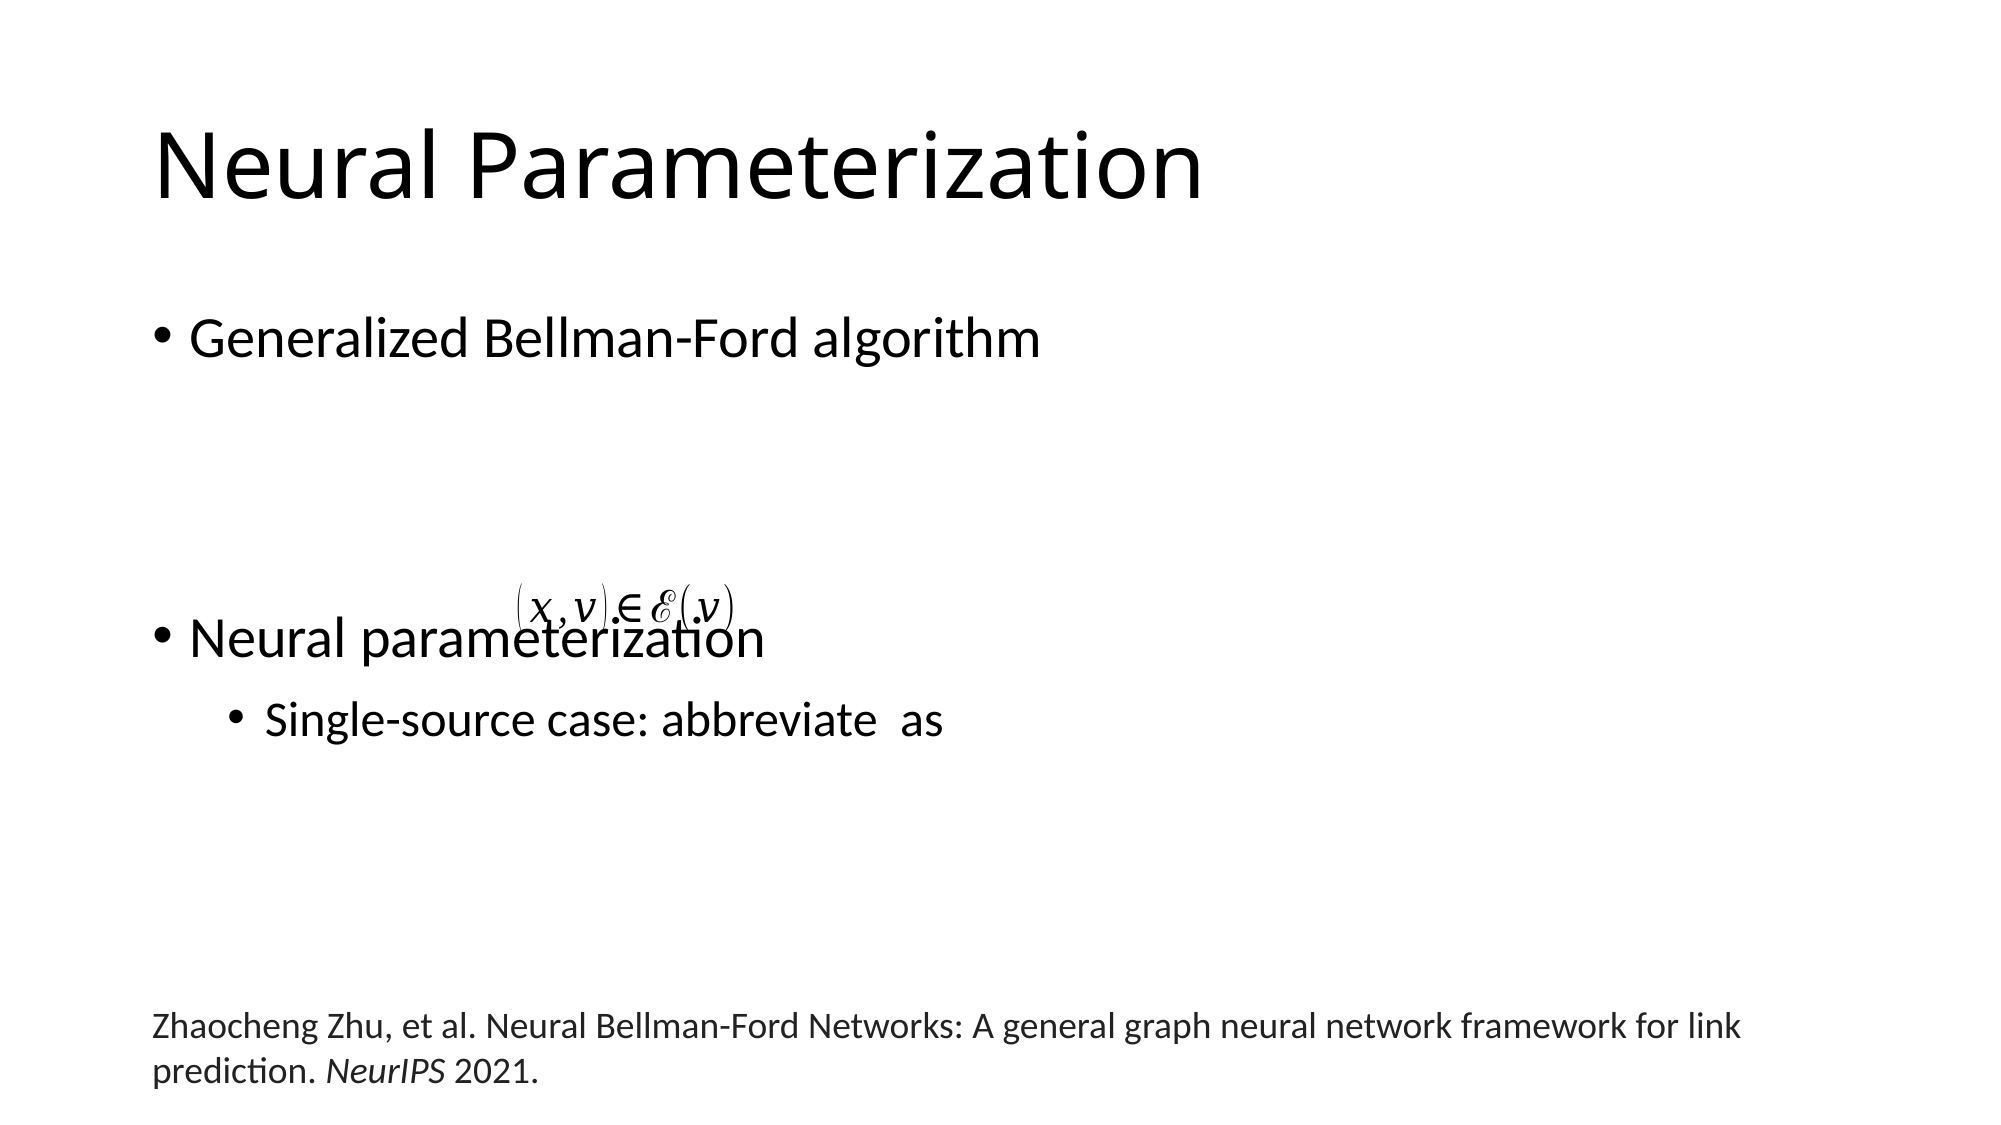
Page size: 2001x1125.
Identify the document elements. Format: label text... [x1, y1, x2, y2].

text_box Zhaocheng Zhu, et al. Neural Bellman-Ford Networks: A general graph neural network framework for link prediction. NeurIPS 2021. [137, 993, 1920, 1099]
title Neural Parameterization [137, 59, 1863, 278]
